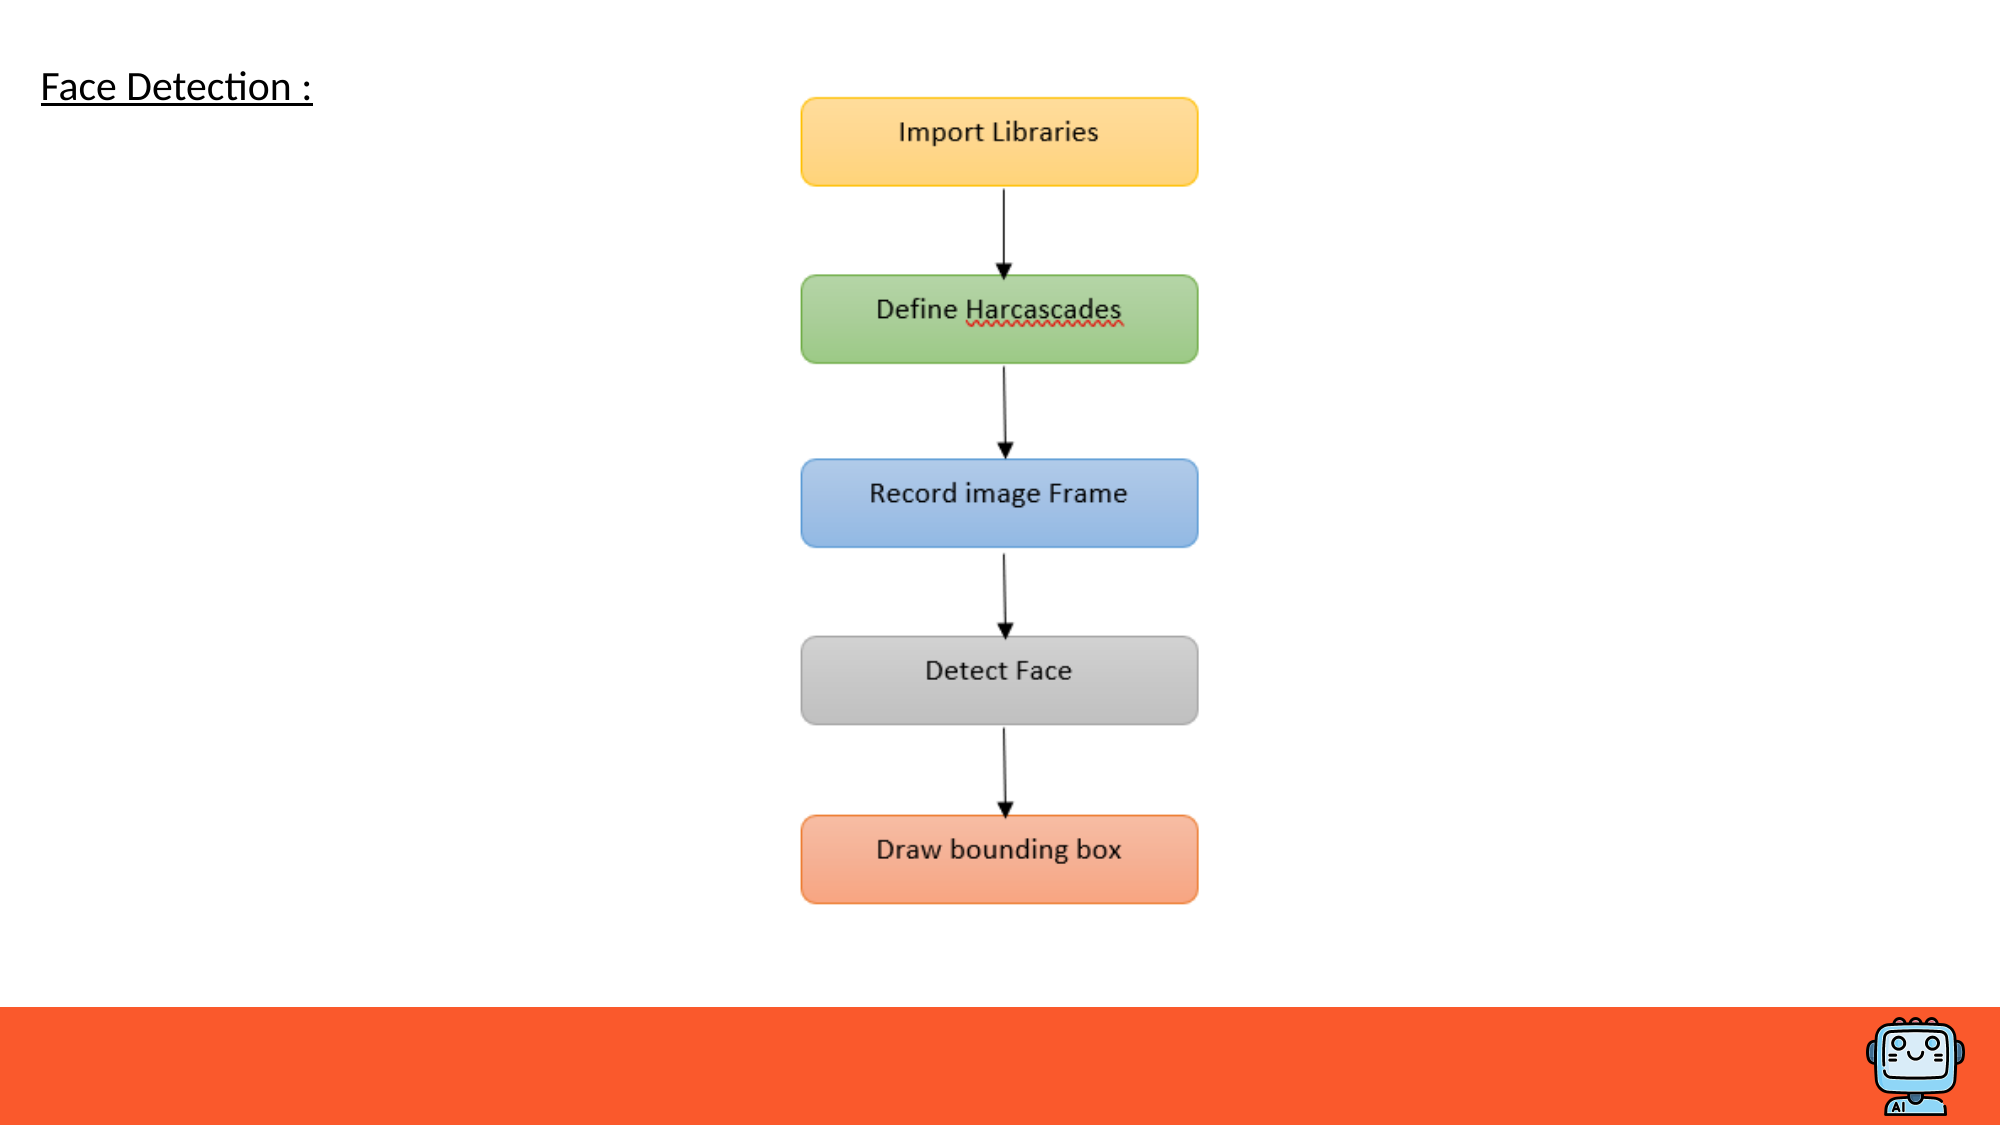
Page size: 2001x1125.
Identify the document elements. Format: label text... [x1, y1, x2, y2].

picture [629, 62, 1371, 967]
picture [1866, 1017, 1965, 1116]
text_box [0, 1007, 2000, 1125]
text_box Face Detection : [0, 35, 358, 132]
